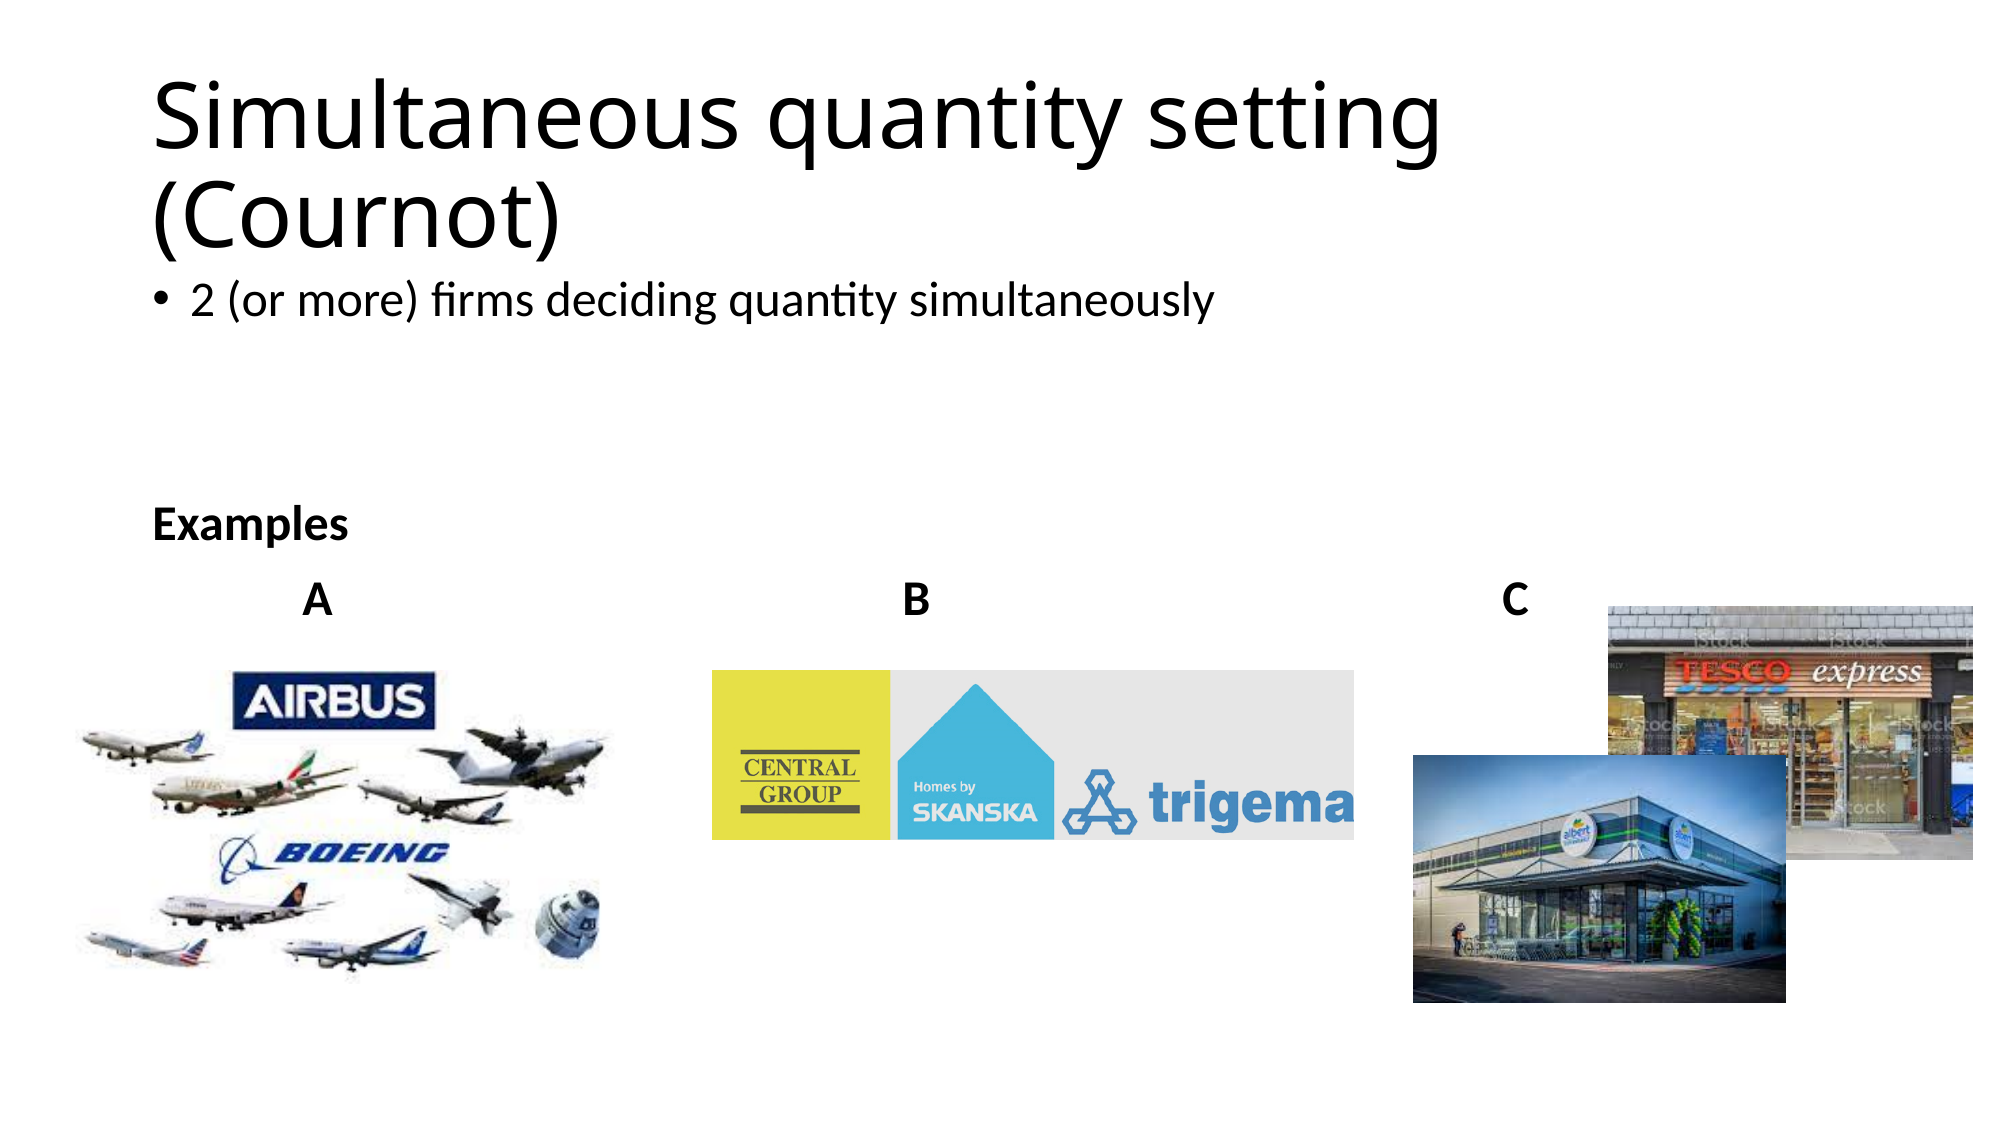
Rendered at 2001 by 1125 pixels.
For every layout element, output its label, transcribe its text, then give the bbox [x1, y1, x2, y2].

picture [712, 670, 1354, 841]
list 2 (or more) firms deciding quantity simultaneously Examples A B C [137, 278, 1863, 1014]
picture [1413, 606, 1973, 1003]
title Simultaneous quantity setting (Cournot) [137, 59, 1863, 278]
picture [61, 670, 622, 984]
